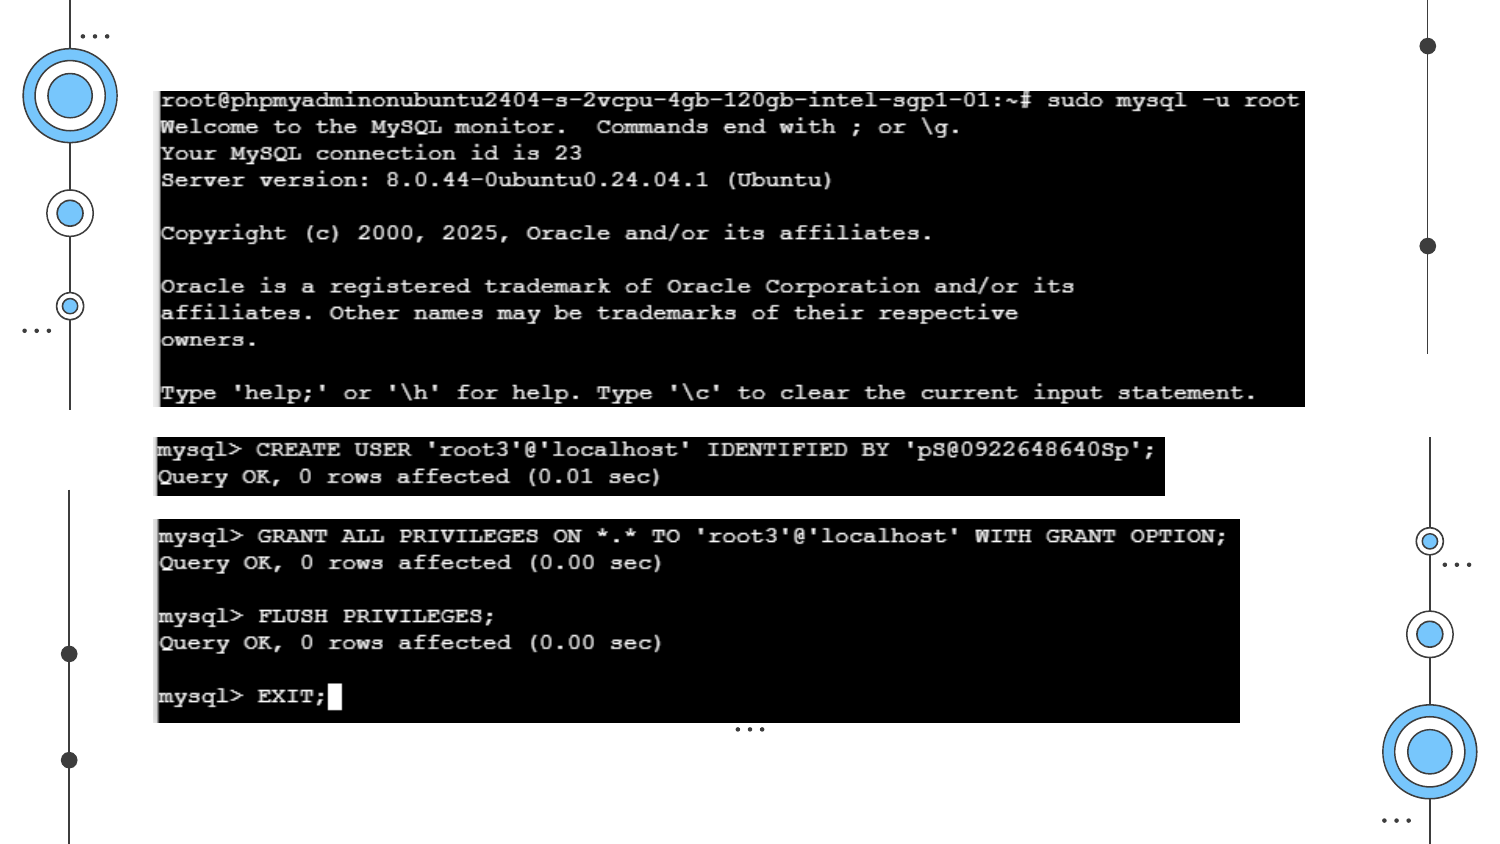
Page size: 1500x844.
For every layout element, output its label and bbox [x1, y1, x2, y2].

picture [152, 91, 1306, 408]
picture [152, 518, 1240, 723]
picture [152, 437, 1165, 496]
